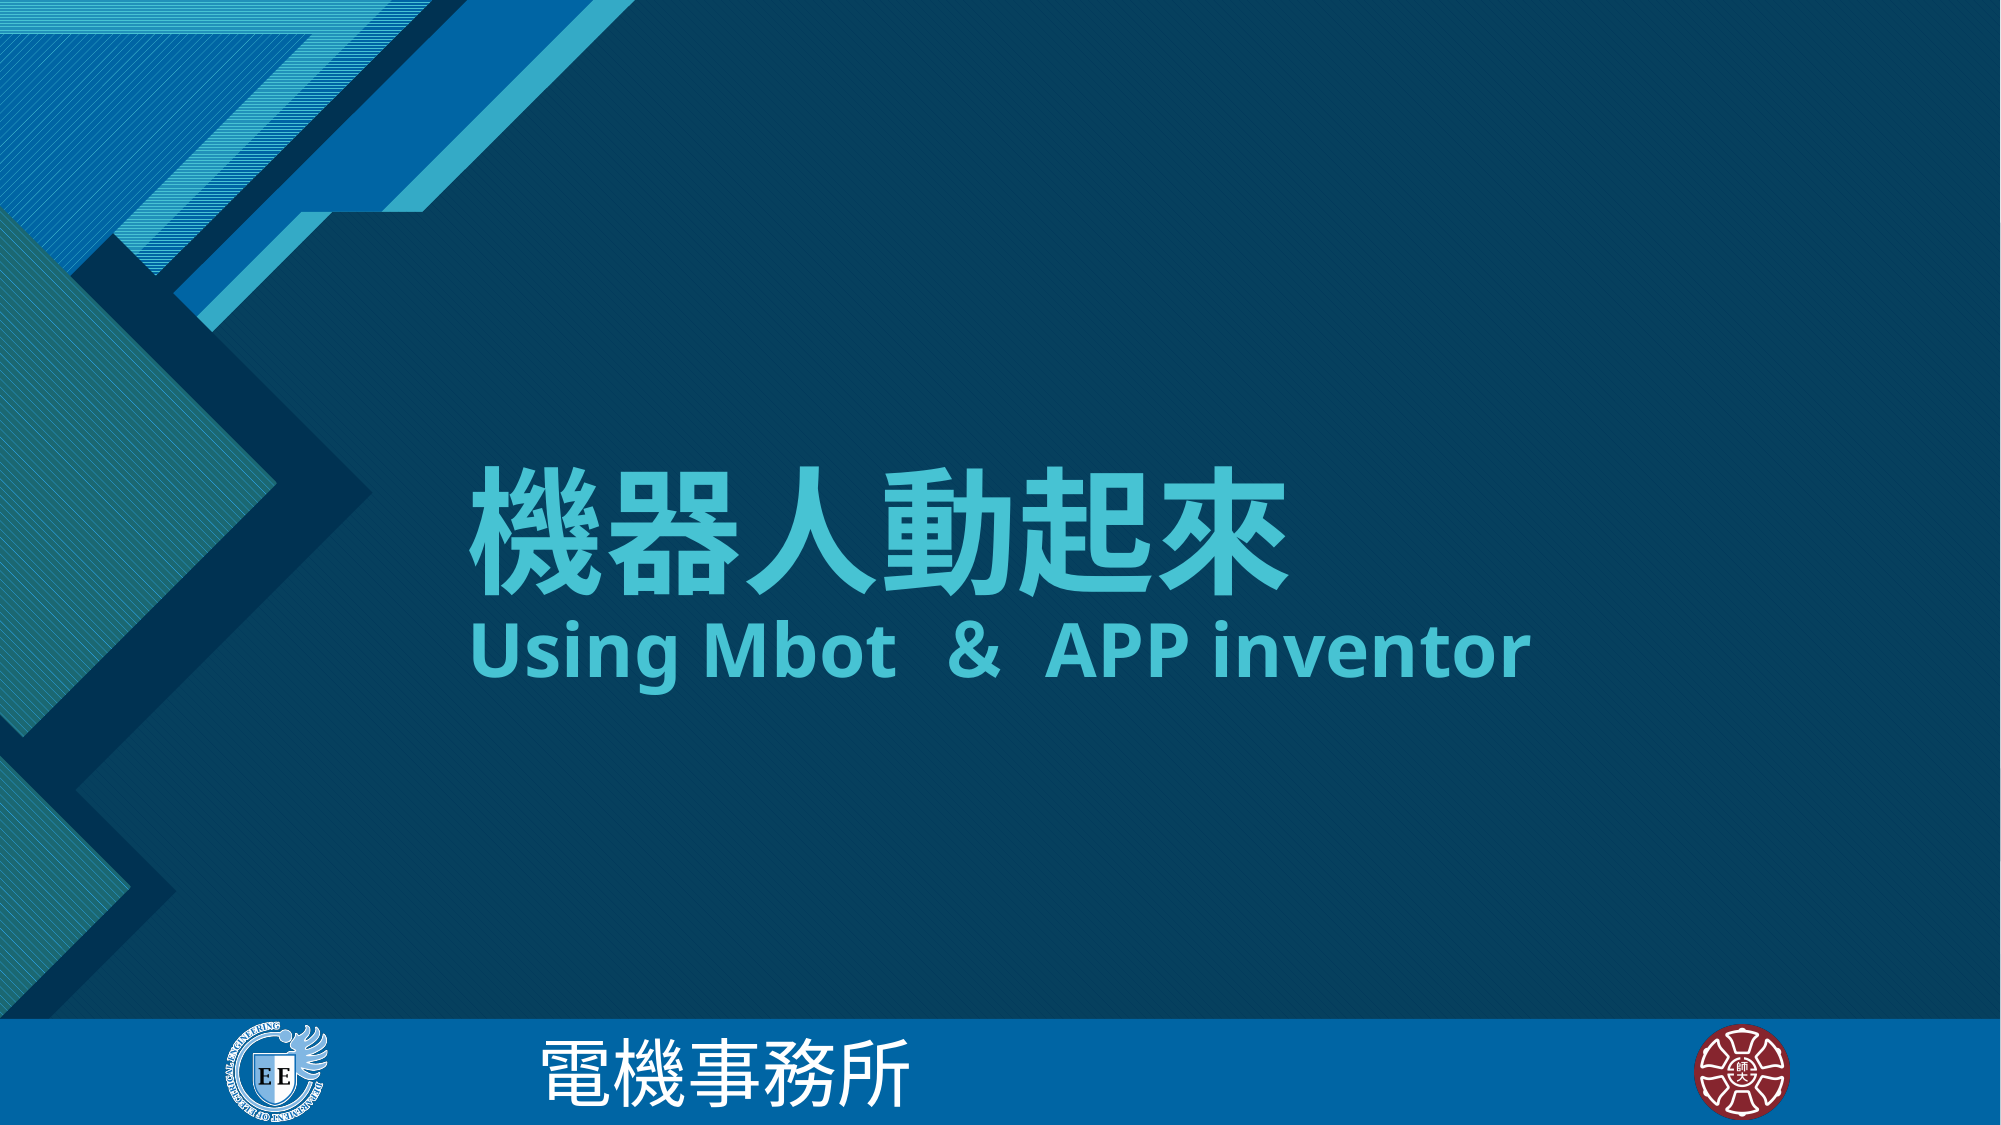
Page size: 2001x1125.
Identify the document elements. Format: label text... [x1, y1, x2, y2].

title 機器人動起來 Using Mbot ＆ APP inventor [453, 423, 1614, 702]
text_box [0, 1015, 2000, 1125]
